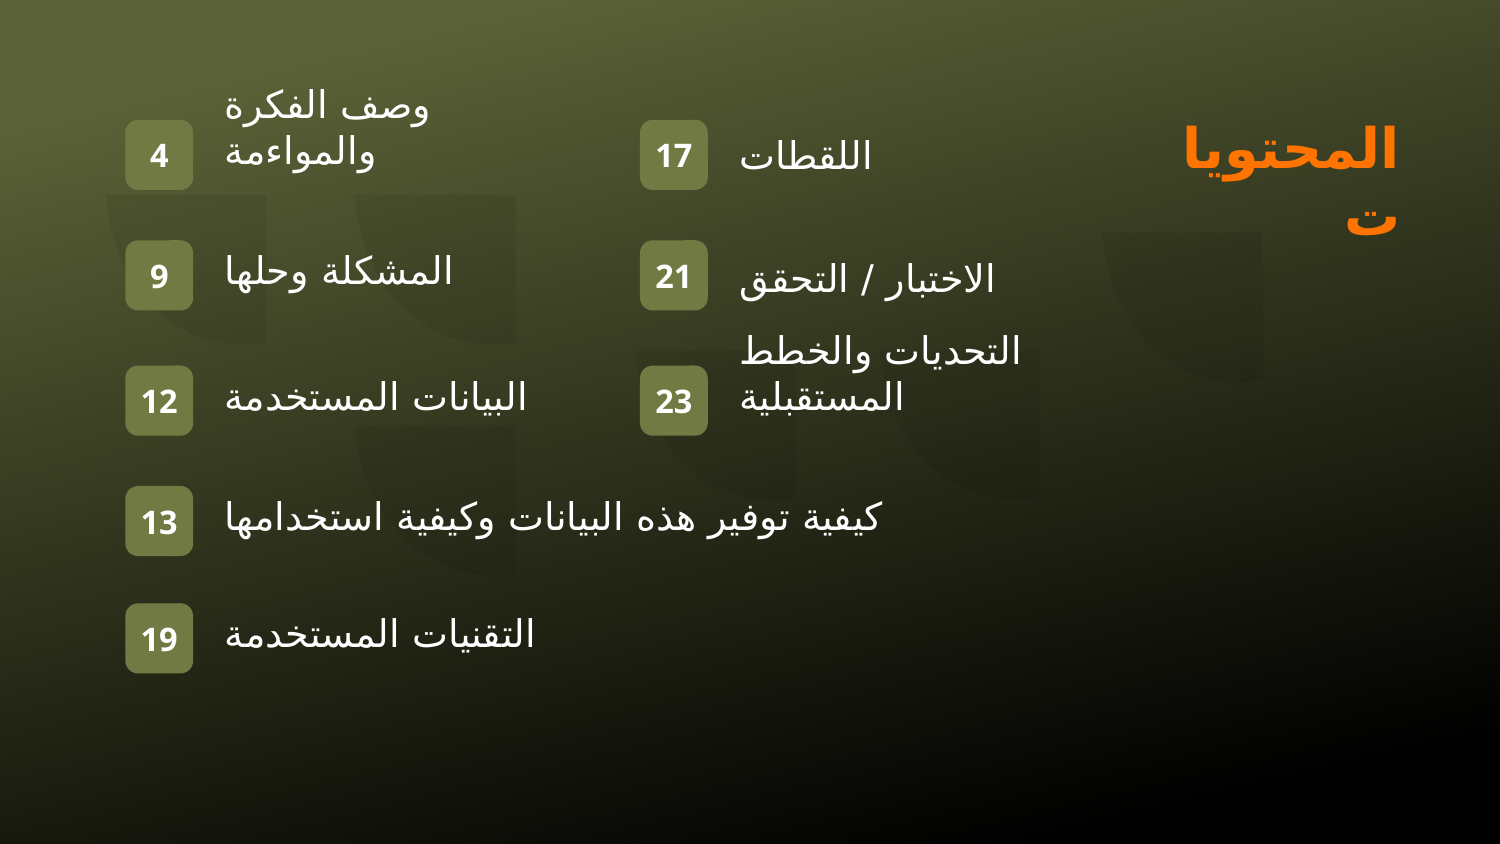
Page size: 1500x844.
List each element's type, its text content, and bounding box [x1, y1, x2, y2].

text_box الاختبار / التحقق [721, 248, 1106, 319]
text_box 9 [125, 240, 194, 311]
text_box 13 [125, 485, 194, 557]
text_box كيفية توفير هذه البيانات وكيفية استخدامها [206, 485, 1005, 557]
text_box 17 [639, 119, 708, 190]
picture [0, 0, 1500, 844]
text_box 12 [125, 365, 194, 436]
title المحتويات [1119, 96, 1417, 168]
text_box المشكلة وحلها [206, 240, 566, 311]
text_box وصف الفكرة والمواءمة [206, 119, 566, 190]
text_box 4 [125, 119, 194, 190]
text_box البيانات المستخدمة [206, 365, 566, 436]
text_box التقنيات المستخدمة [206, 603, 566, 674]
text_box 23 [639, 365, 708, 436]
text_box 19 [125, 603, 194, 674]
text_box التحديات والخطط المستقبلية [721, 365, 1203, 436]
text_box اللقطات [721, 125, 1106, 196]
text_box 21 [639, 240, 708, 311]
